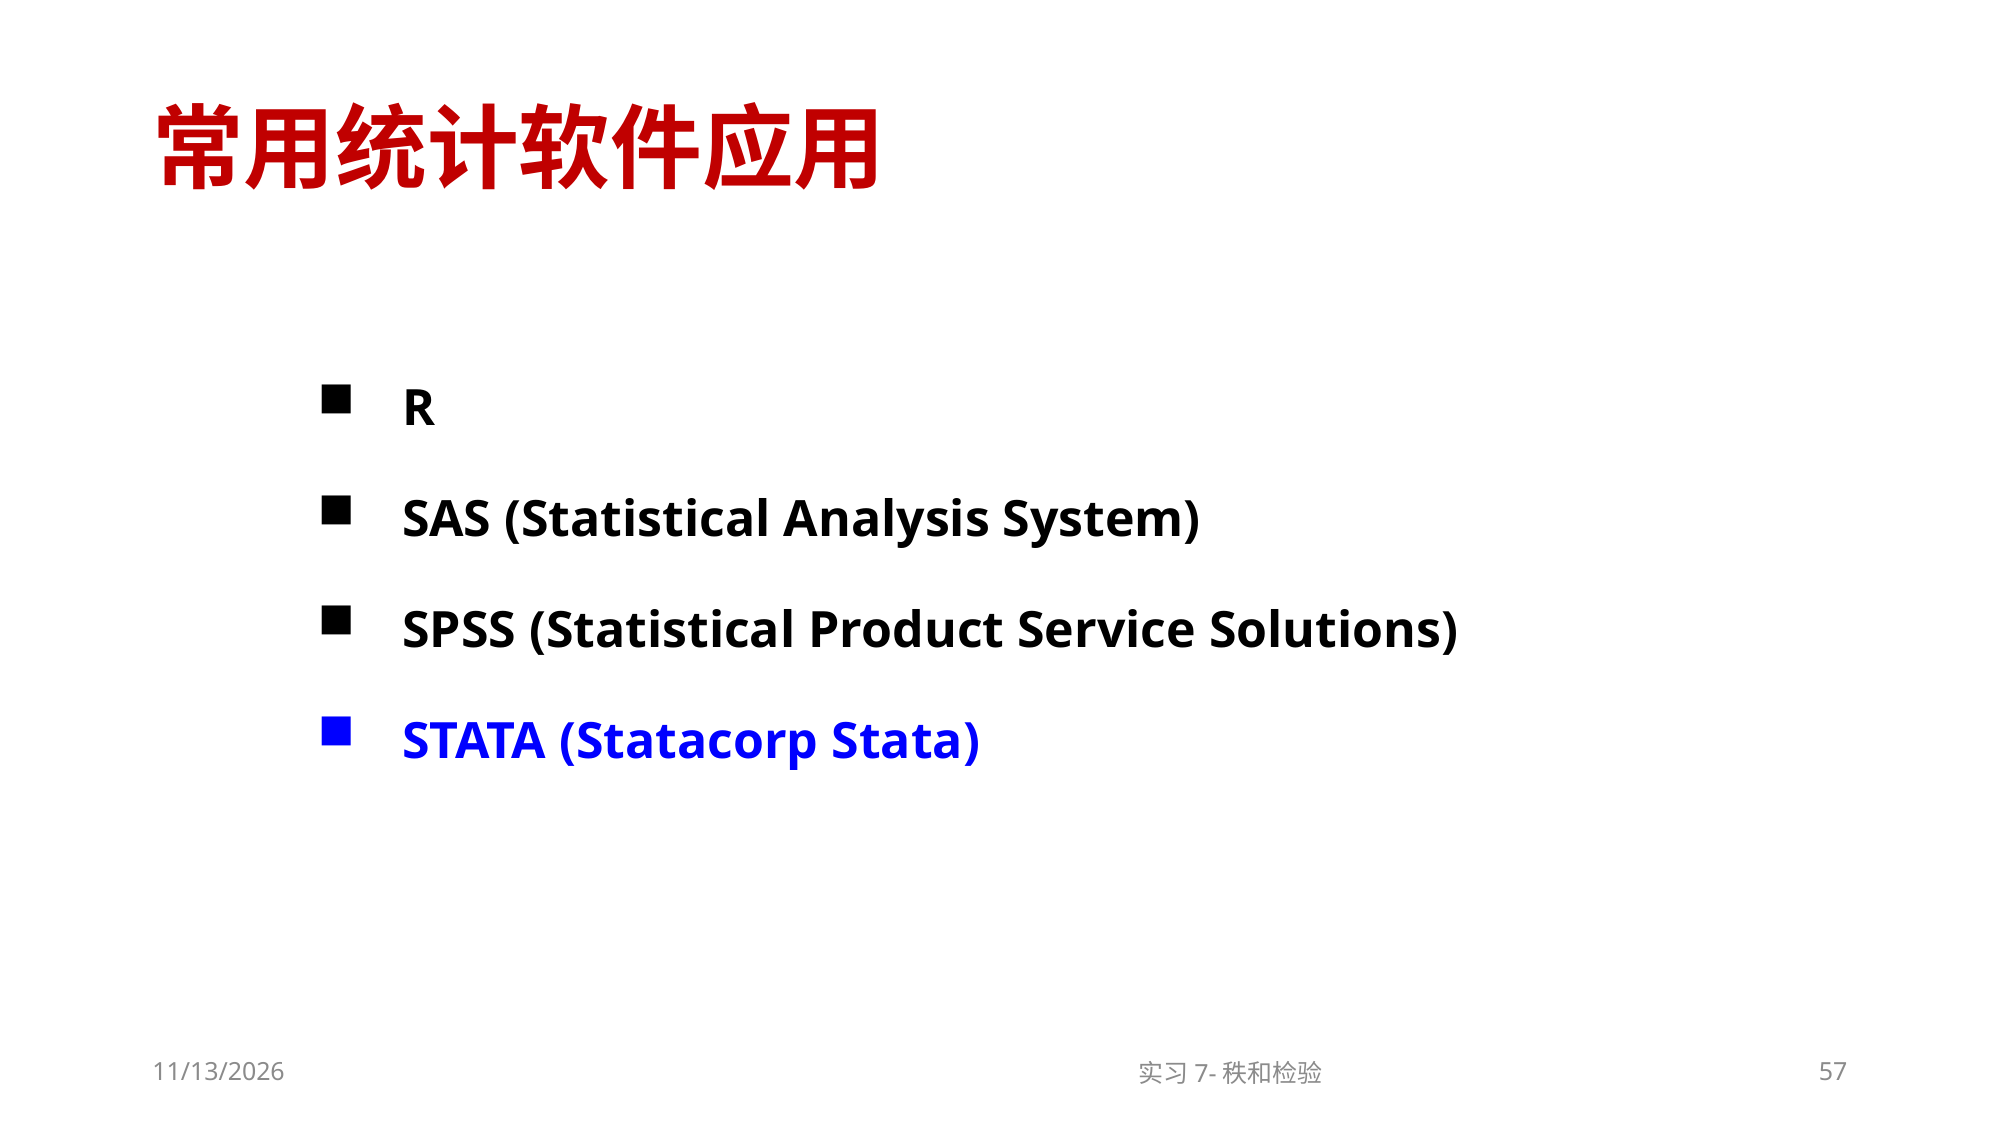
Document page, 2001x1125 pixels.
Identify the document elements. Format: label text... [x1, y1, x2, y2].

text_box 常用统计软件应用 [137, 94, 1863, 248]
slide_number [137, 1042, 588, 1103]
slide_number 57 [1412, 1042, 1863, 1103]
text_box R SAS (Statistical Analysis System) SPSS (Statistical Product Service Solutions) STATA (Statacorp Stata) [302, 337, 1670, 1012]
footer 实习7-秩和检验 [662, 1042, 1338, 1103]
